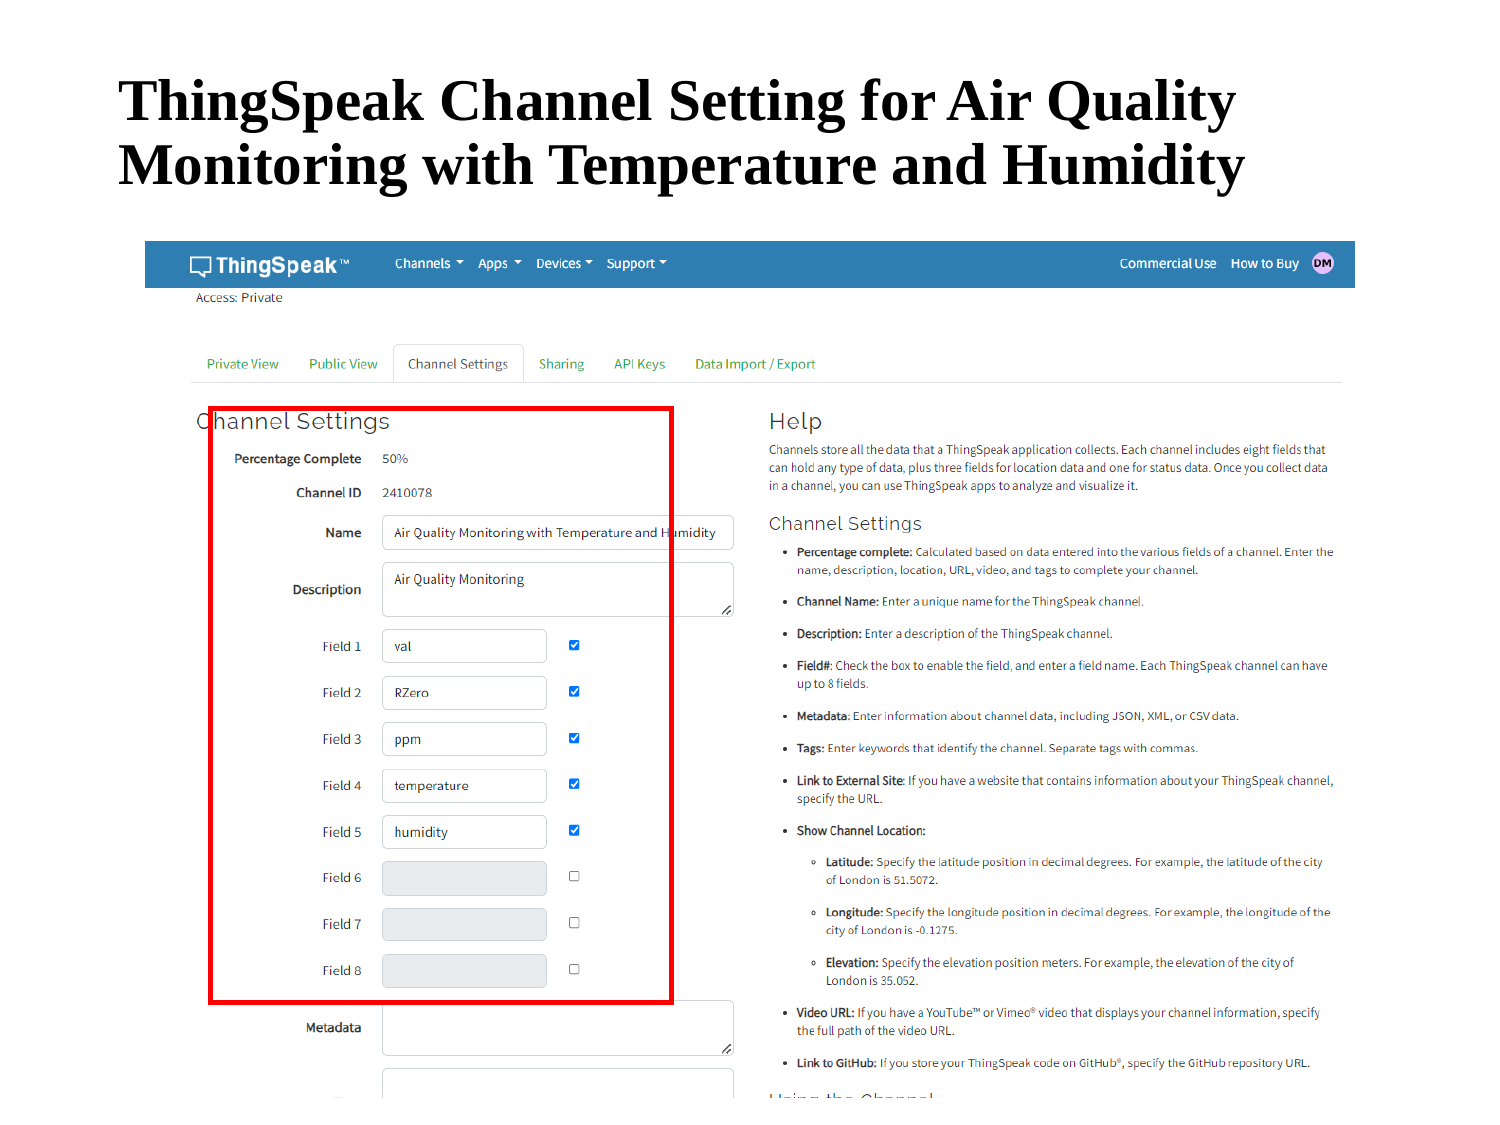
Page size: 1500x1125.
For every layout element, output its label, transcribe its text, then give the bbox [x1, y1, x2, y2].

title ThingSpeak Channel Setting for Air Quality Monitoring with Temperature and Humidity [103, 59, 1397, 278]
picture [145, 241, 1355, 1098]
